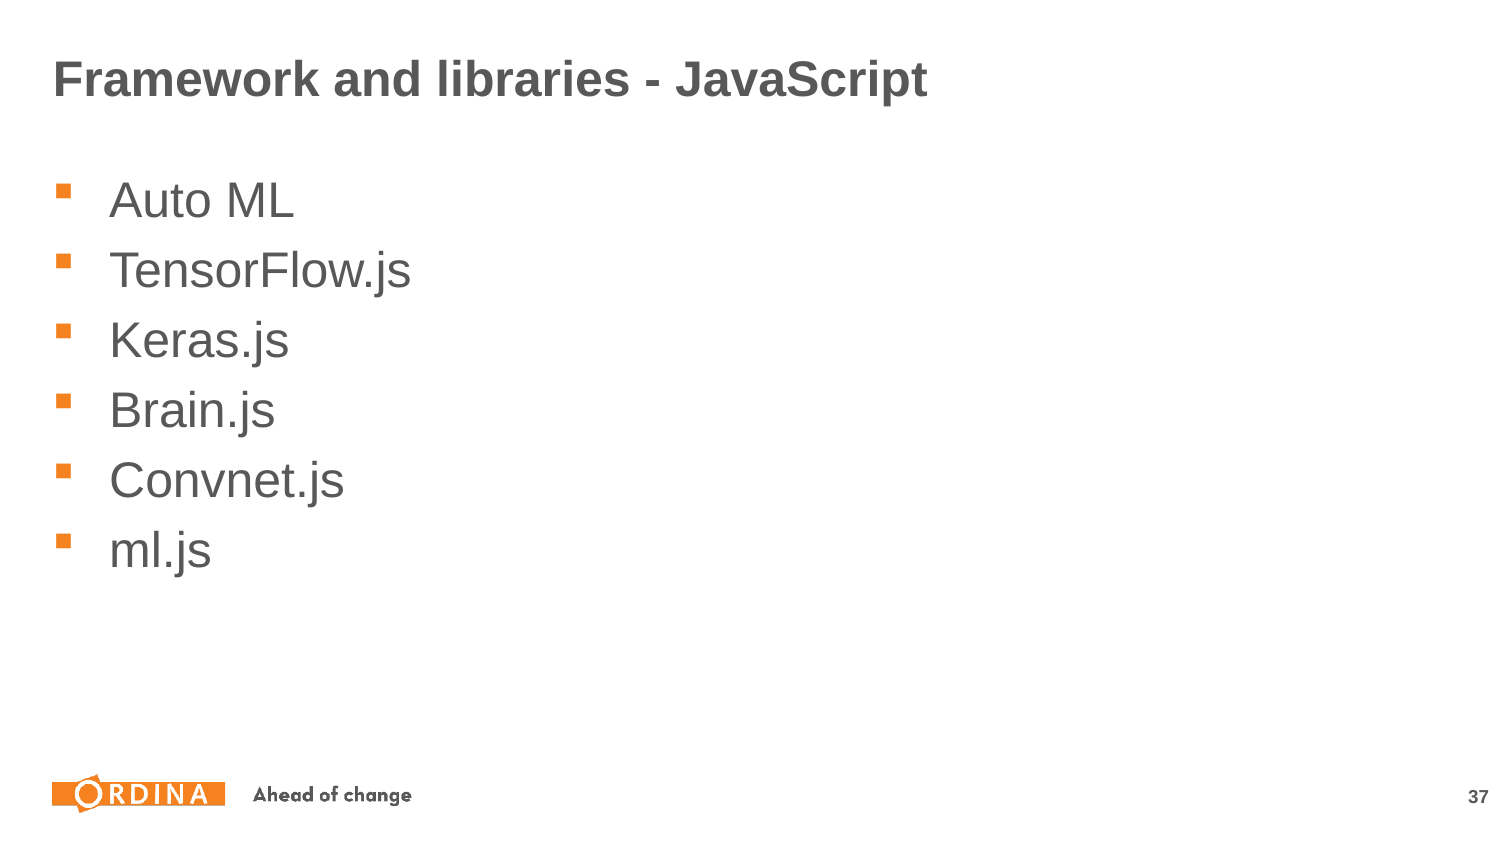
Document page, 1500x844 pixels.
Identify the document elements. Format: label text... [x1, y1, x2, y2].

list Auto ML TensorFlow.js Keras.js Brain.js Convnet.js ml.js [52, 167, 1450, 725]
title Framework and libraries - JavaScript [52, 46, 1450, 119]
picture [52, 774, 412, 813]
